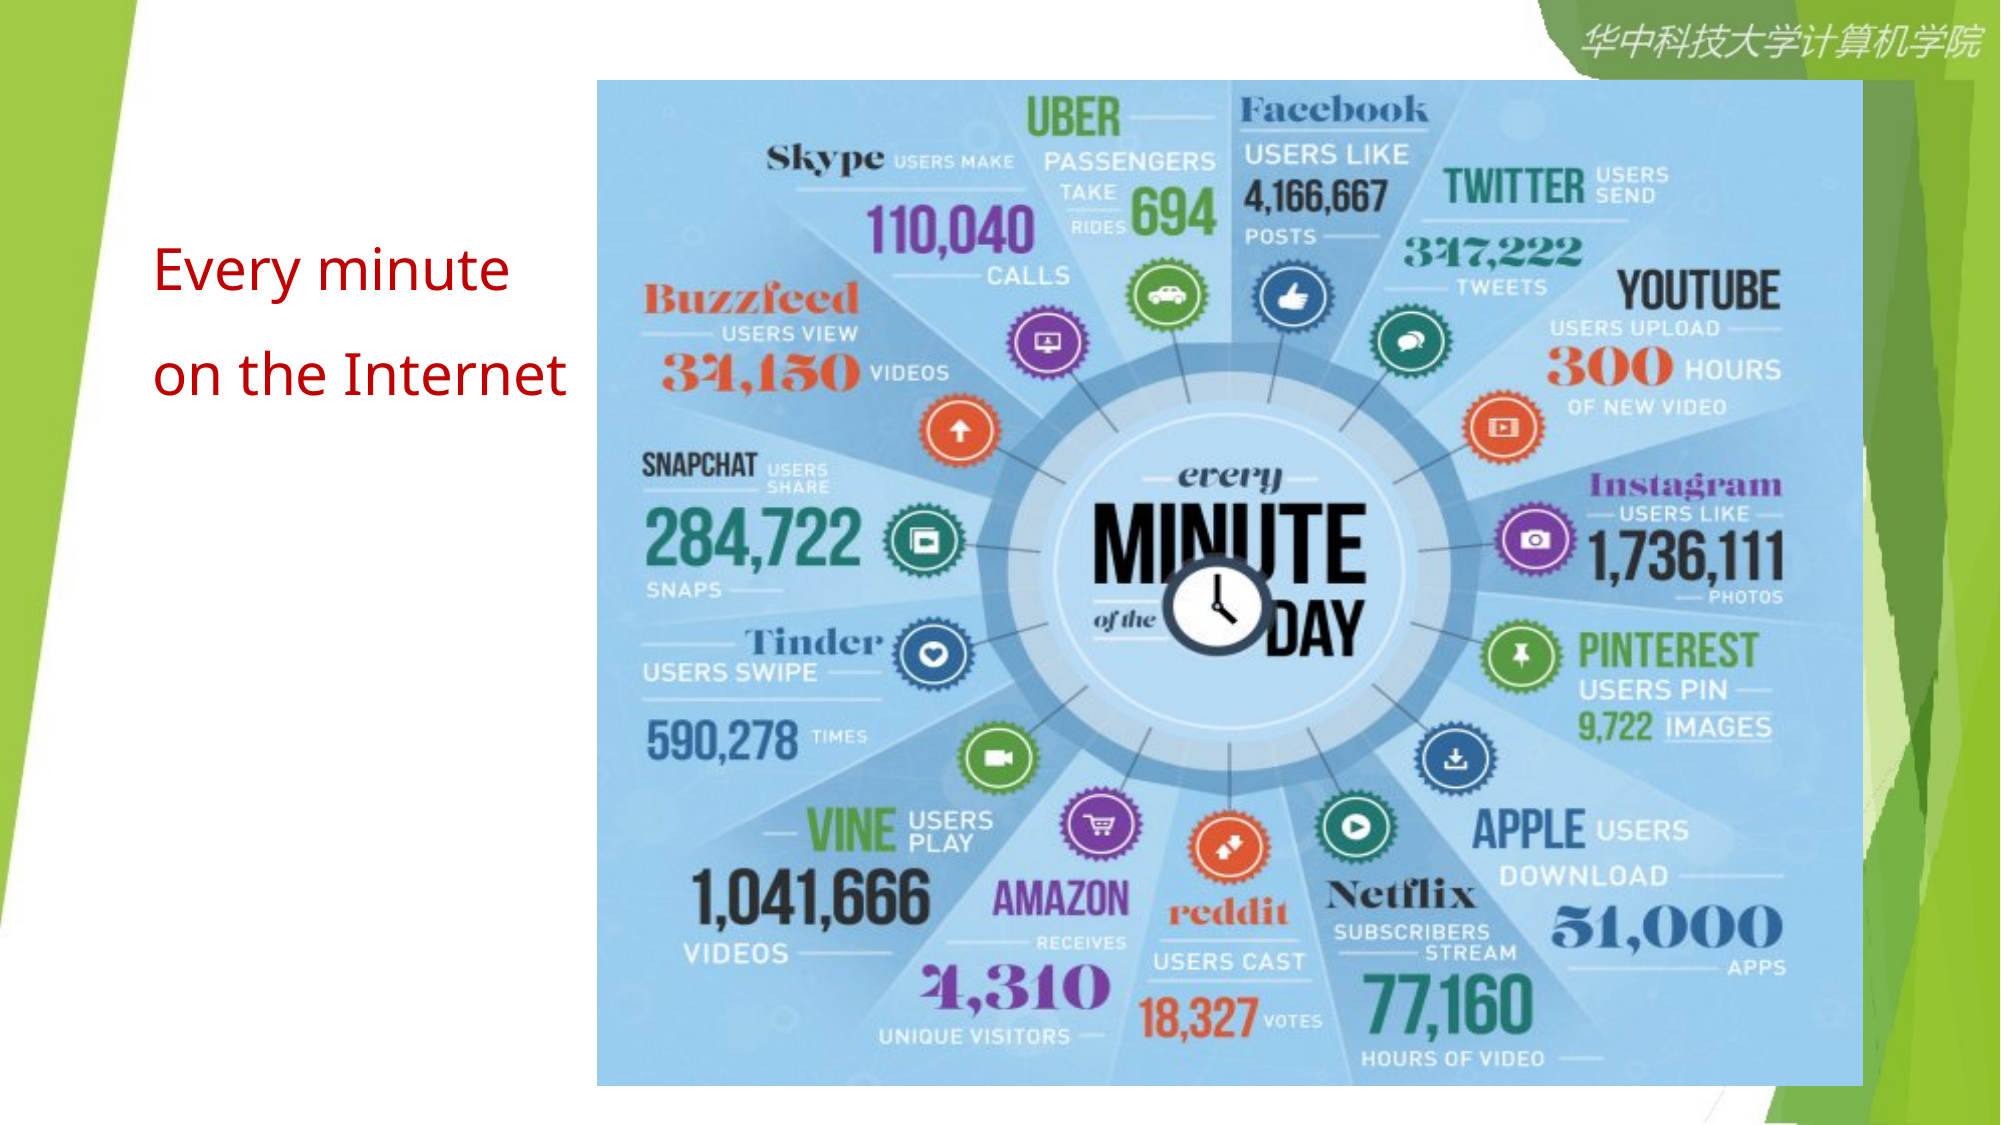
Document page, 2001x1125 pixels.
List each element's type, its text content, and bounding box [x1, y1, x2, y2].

slide_number 24 [1412, 1086, 1863, 1103]
picture [0, 0, 2001, 1125]
list Every minute on the Internet [137, 210, 597, 925]
